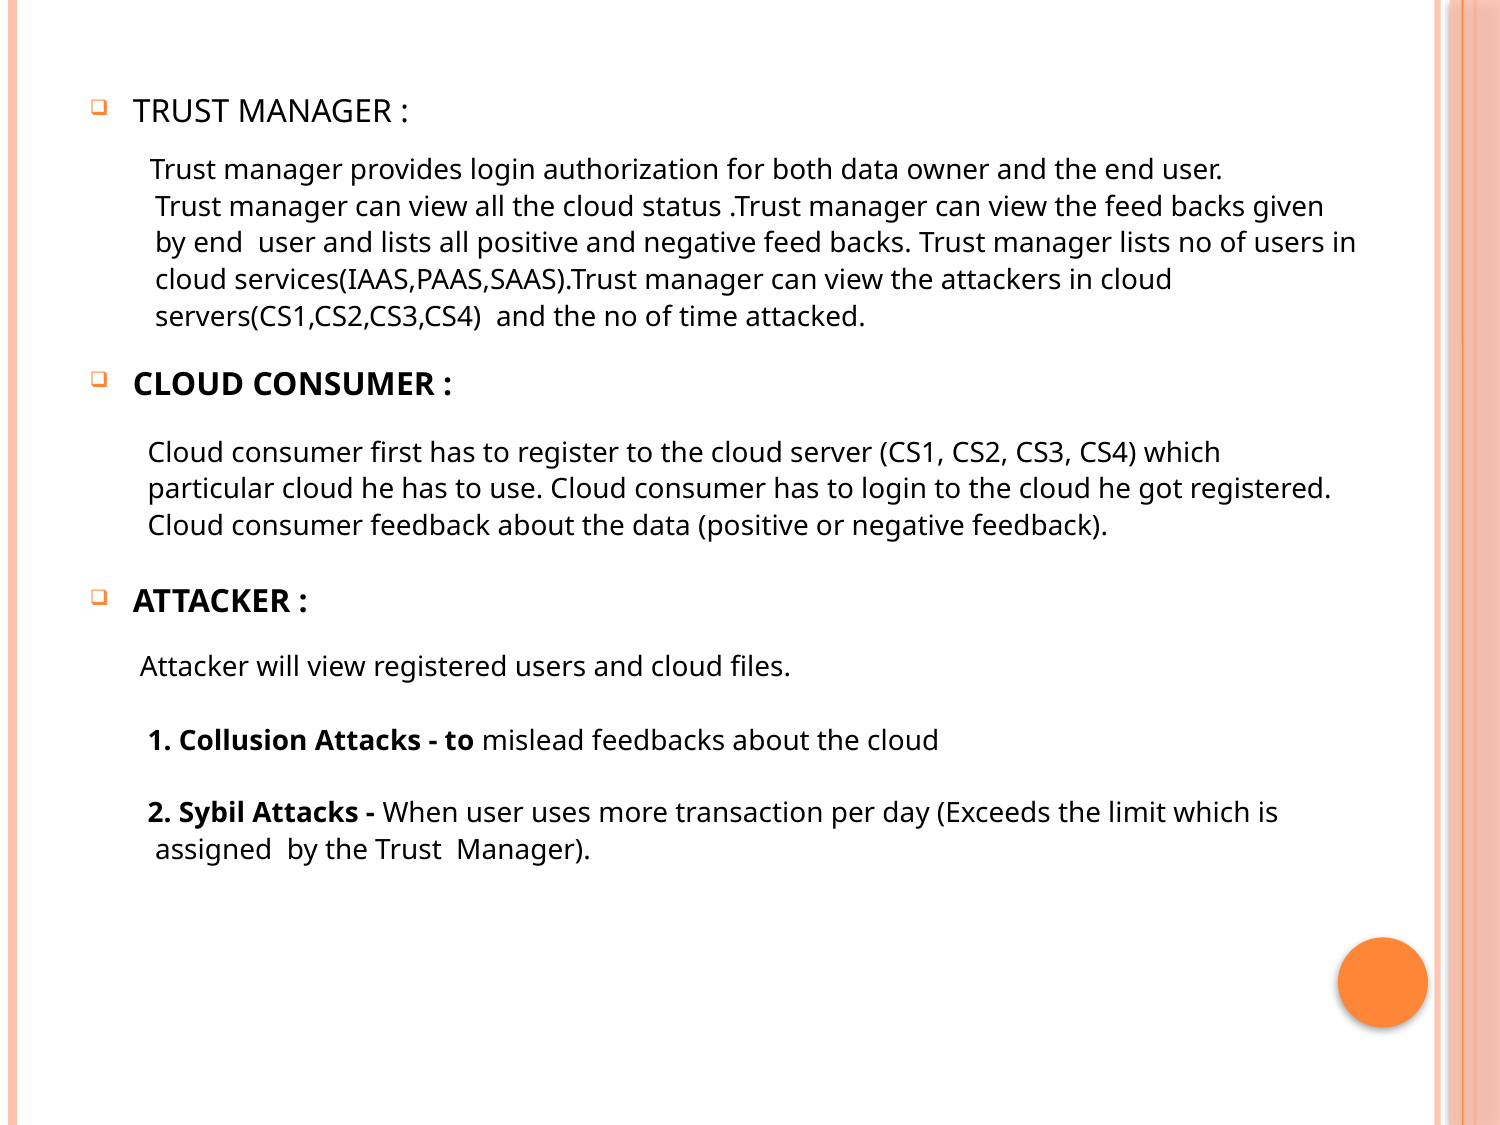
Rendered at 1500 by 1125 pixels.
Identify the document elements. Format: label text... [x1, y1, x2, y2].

list TRUST MANAGER : Trust manager provides login authorization for both data owner and the end user. Trust manager can view all the cloud status .Trust manager can view the feed backs given by end user and lists all positive and negative feed backs. Trust manager lists no of users in cloud services(IAAS,PAAS,SAAS).Trust manager can view the attackers in cloud servers(CS1,CS2,CS3,CS4) and the no of time attacked. CLOUD CONSUMER : Cloud consumer first has to register to the cloud server (CS1, CS2, CS3, CS4) which particular cloud he has to use. Cloud consumer has to login to the cloud he got registered. Cloud consumer feedback about the data (positive or negative feedback). ATTACKER : Attacker will view registered users and cloud files. 1. Collusion Attacks - to mislead feedbacks about the cloud 2. Sybil Attacks - When user uses more transaction per day (Exceeds the limit which is assigned by the Trust Manager). [75, 66, 1424, 1062]
